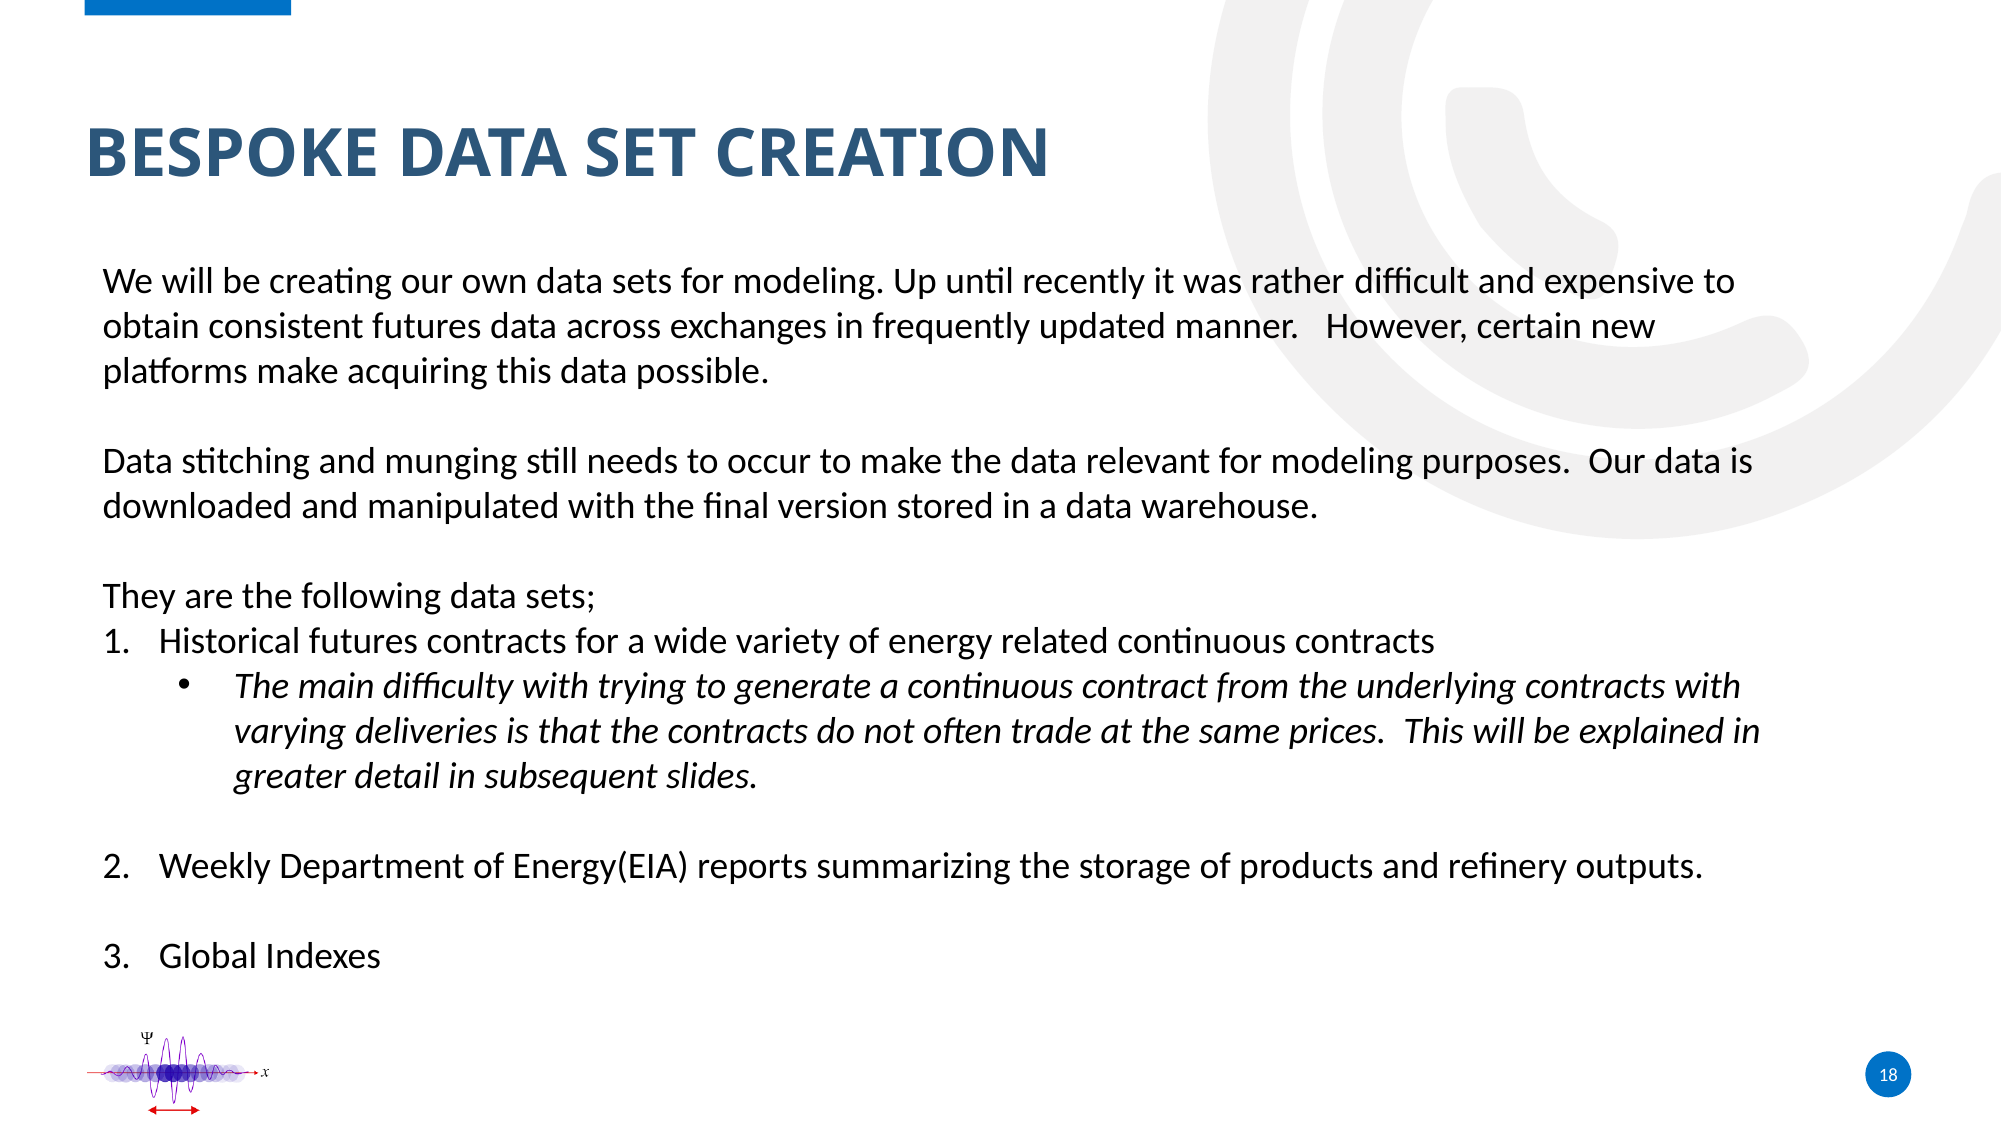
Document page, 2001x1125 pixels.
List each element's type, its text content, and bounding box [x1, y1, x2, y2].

title Bespoke Data Set Creation [84, 40, 1914, 192]
slide_number 18 [1864, 1059, 1913, 1090]
text_box We will be creating our own data sets for modeling. Up until recently it was rather difficult and expensive to obtain consistent futures data across exchanges in frequently updated manner. However, certain new platforms make acquiring this data possible. Data stitching and munging still needs to occur to make the data relevant for modeling purposes. Our data is downloaded and manipulated with the final version stored in a data warehouse. They are the following data sets; Historical futures contracts for a wide variety of energy related continuous contracts The main difficulty with trying to generate a continuous contract from the underlying contracts with varying deliveries is that the contracts do not often trade at the same prices. This will be explained in greater detail in subsequent slides. Weekly Department of Energy(EIA) reports summarizing the storage of products and refinery outputs. Global Indexes [87, 248, 1819, 984]
picture [87, 1026, 269, 1116]
